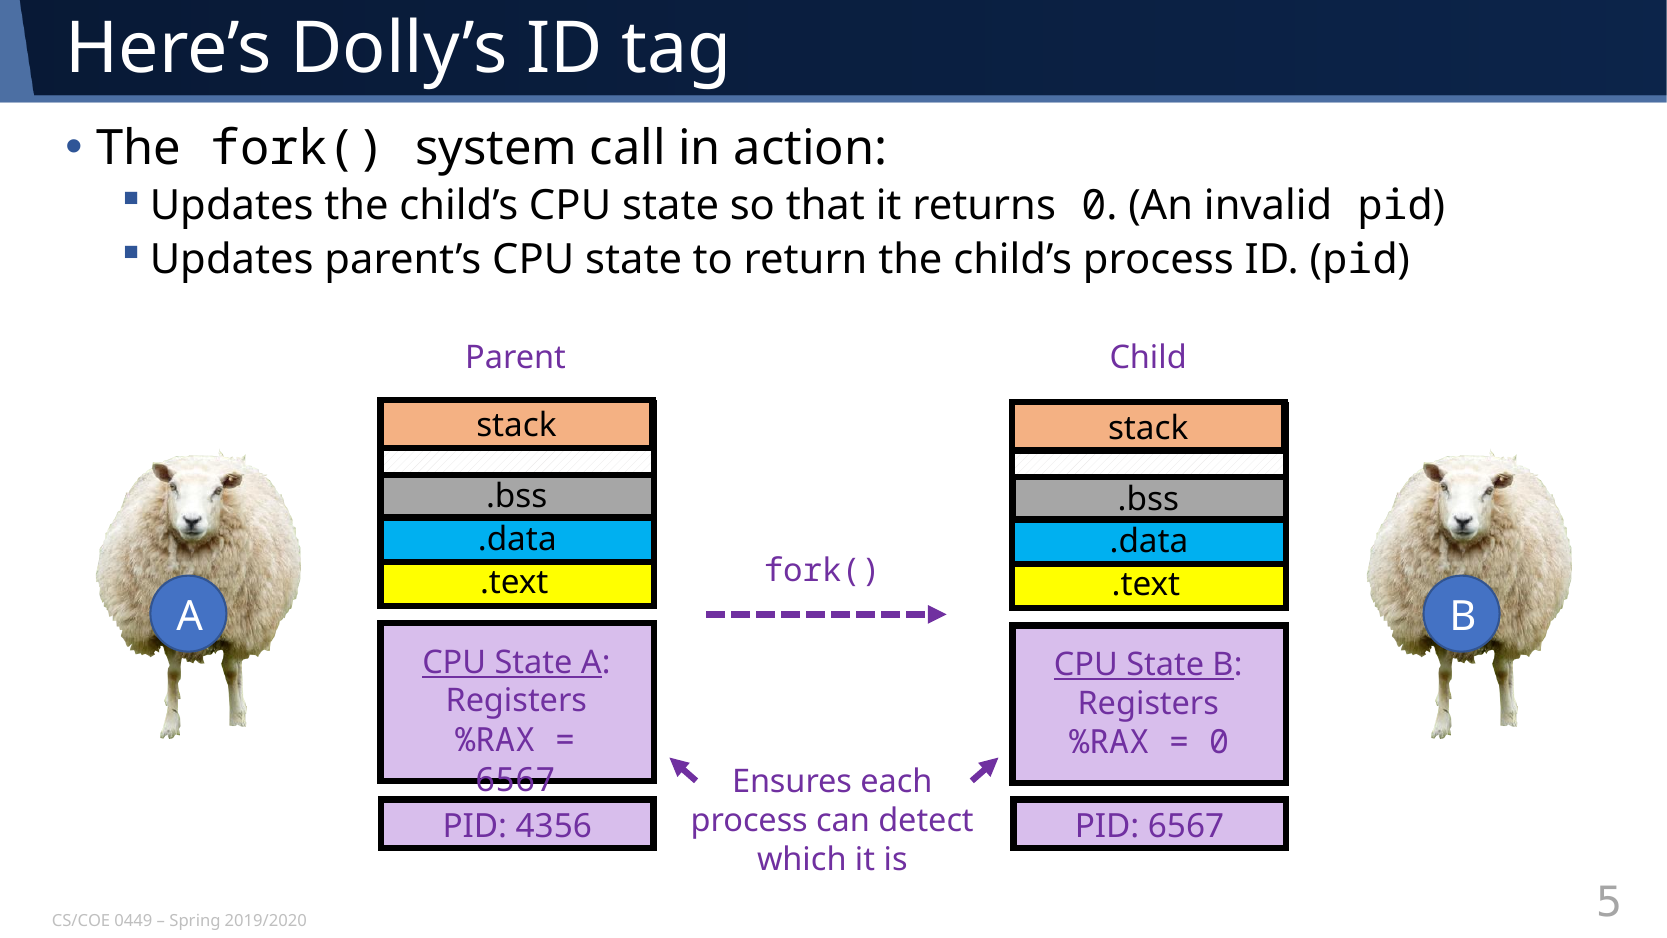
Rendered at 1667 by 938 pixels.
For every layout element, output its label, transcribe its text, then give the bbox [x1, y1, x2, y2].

text_box PID: 6567 [1013, 799, 1287, 849]
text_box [393, 710, 638, 767]
text_box fork() [691, 541, 954, 596]
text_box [1009, 398, 1286, 783]
footer CS/COE 0449 – Spring 2019/2020 [0, 906, 360, 937]
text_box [1025, 713, 1272, 769]
text_box Child [1017, 329, 1280, 383]
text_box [378, 396, 655, 781]
text_box Ensures each process can detect which it is [675, 752, 990, 885]
list The fork() system call in action: Updates the child’s CPU state so that it returns 0. (An invalid pid) Updates parent’s CPU state to return the child’s process ID. (pid) [50, 114, 1623, 327]
text_box Parent [384, 329, 647, 383]
text_box PID: 4356 [380, 799, 654, 849]
picture [0, 0, 1667, 938]
title Here’s Dolly’s ID tag [50, 3, 1667, 97]
